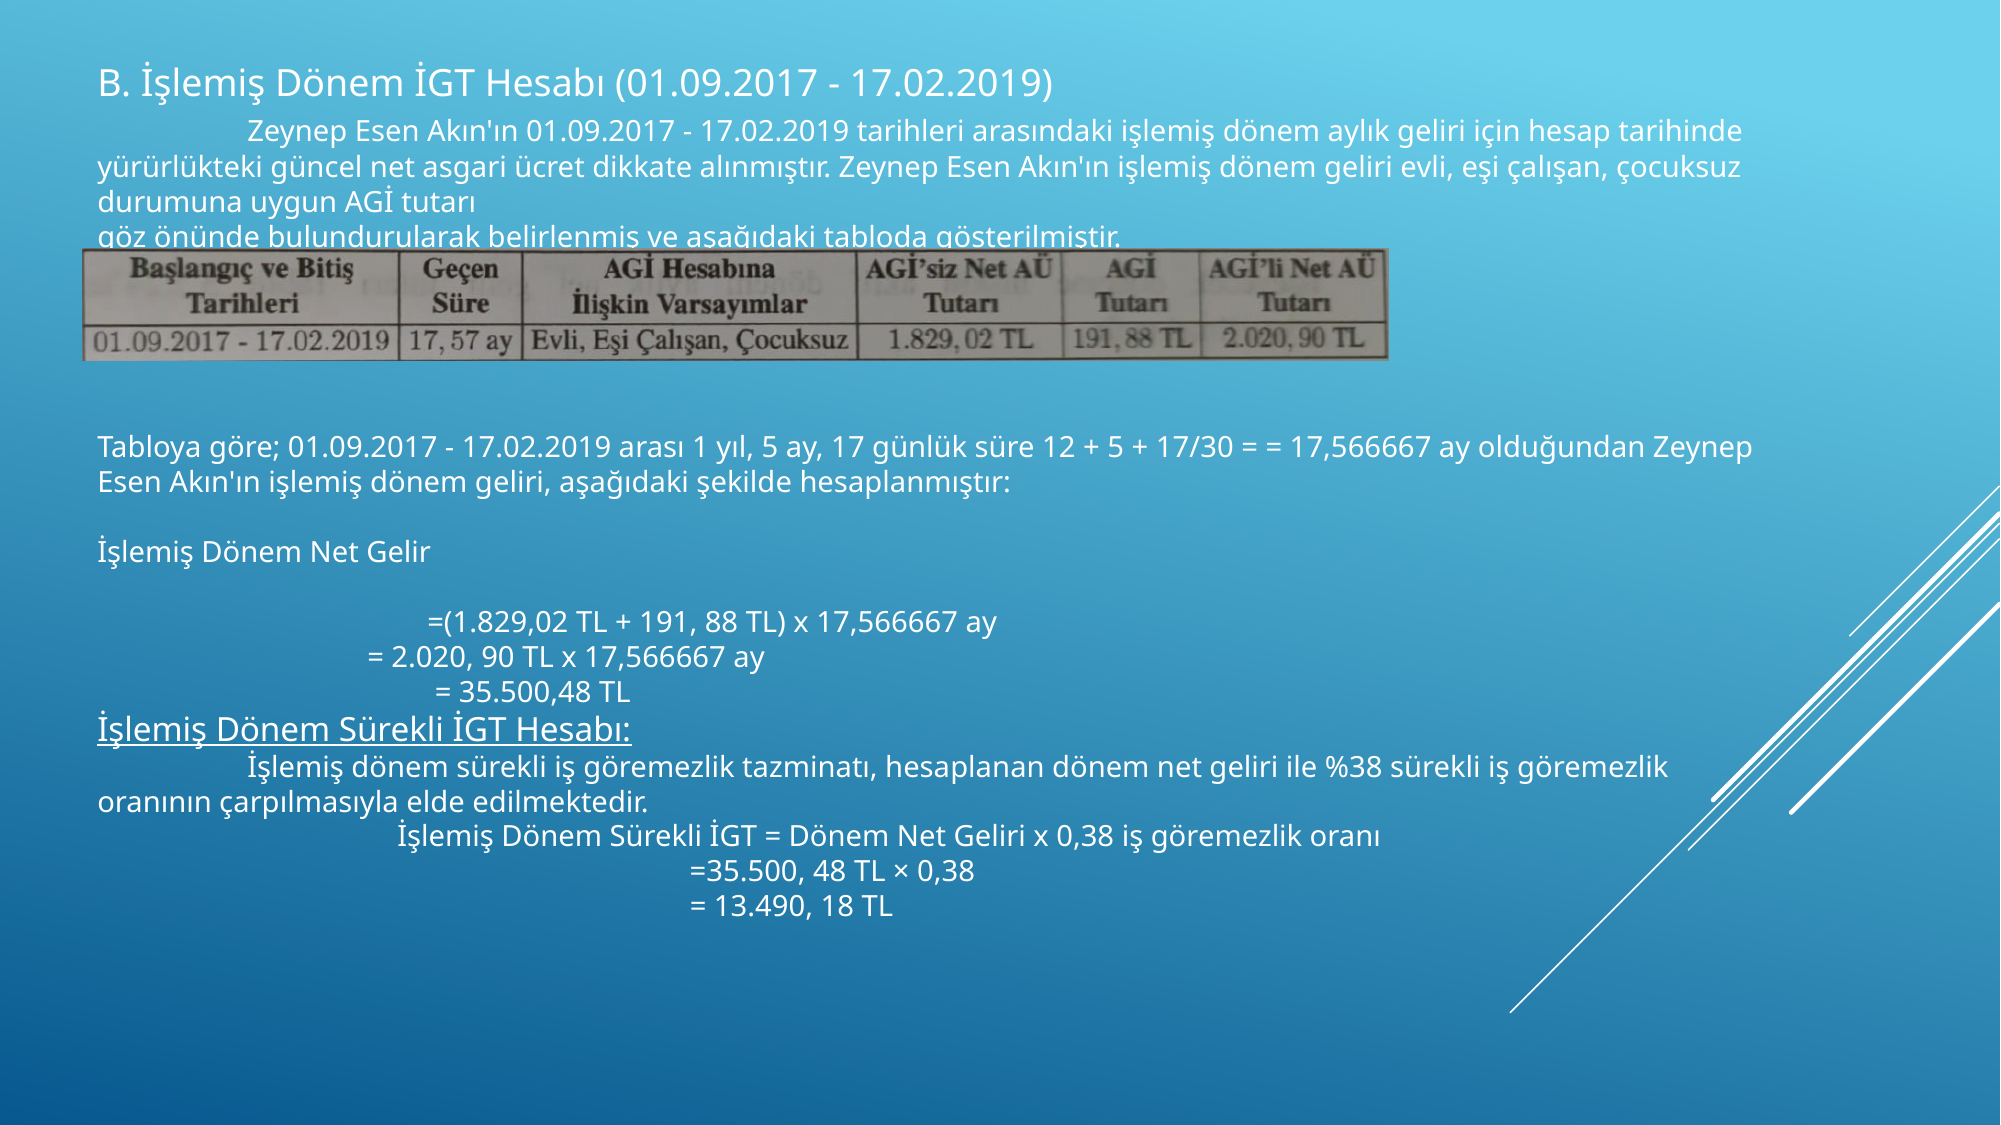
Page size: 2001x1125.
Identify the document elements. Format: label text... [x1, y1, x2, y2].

picture [82, 248, 1390, 361]
text_box B. İşlemiş Dönem İGT Hesabı (01.09.2017 - 17.02.2019) Zeynep Esen Akın'ın 01.09.2017 - 17.02.2019 tarihleri arasındaki işlemiş dönem aylık geliri için hesap tarihinde yürürlükteki güncel net asgari ücret dikkate alınmıştır. Zeynep Esen Akın'ın işlemiş dönem geliri evli, eşi çalışan, çocuksuz durumuna uygun AGİ tutarı göz önünde bulundurularak belirlenmiş ve aşağıdaki tabloda gösterilmiştir. Tabloya göre; 01.09.2017 - 17.02.2019 arası 1 yıl, 5 ay, 17 günlük süre 12 + 5 + 17/30 = = 17,566667 ay olduğundan Zeynep Esen Akın'ın işlemiş dönem geliri, aşağıdaki şekilde hesaplanmıştır: İşlemiş Dönem Net Gelir =(1.829,02 TL + 191, 88 TL) x 17,566667 ay = 2.020, 90 TL x 17,566667 ay = 35.500,48 TL İşlemiş Dönem Sürekli İGT Hesabı: İşlemiş dönem sürekli iş göremezlik tazminatı, hesaplanan dönem net geliri ile %38 sürekli iş göremezlik oranının çarpılmasıyla elde edilmektedir. İşlemiş Dönem Sürekli İGT = Dönem Net Geliri x 0,38 iş göremezlik oranı =35.500, 48 TL × 0,38 = 13.490, 18 TL [82, 51, 1789, 931]
